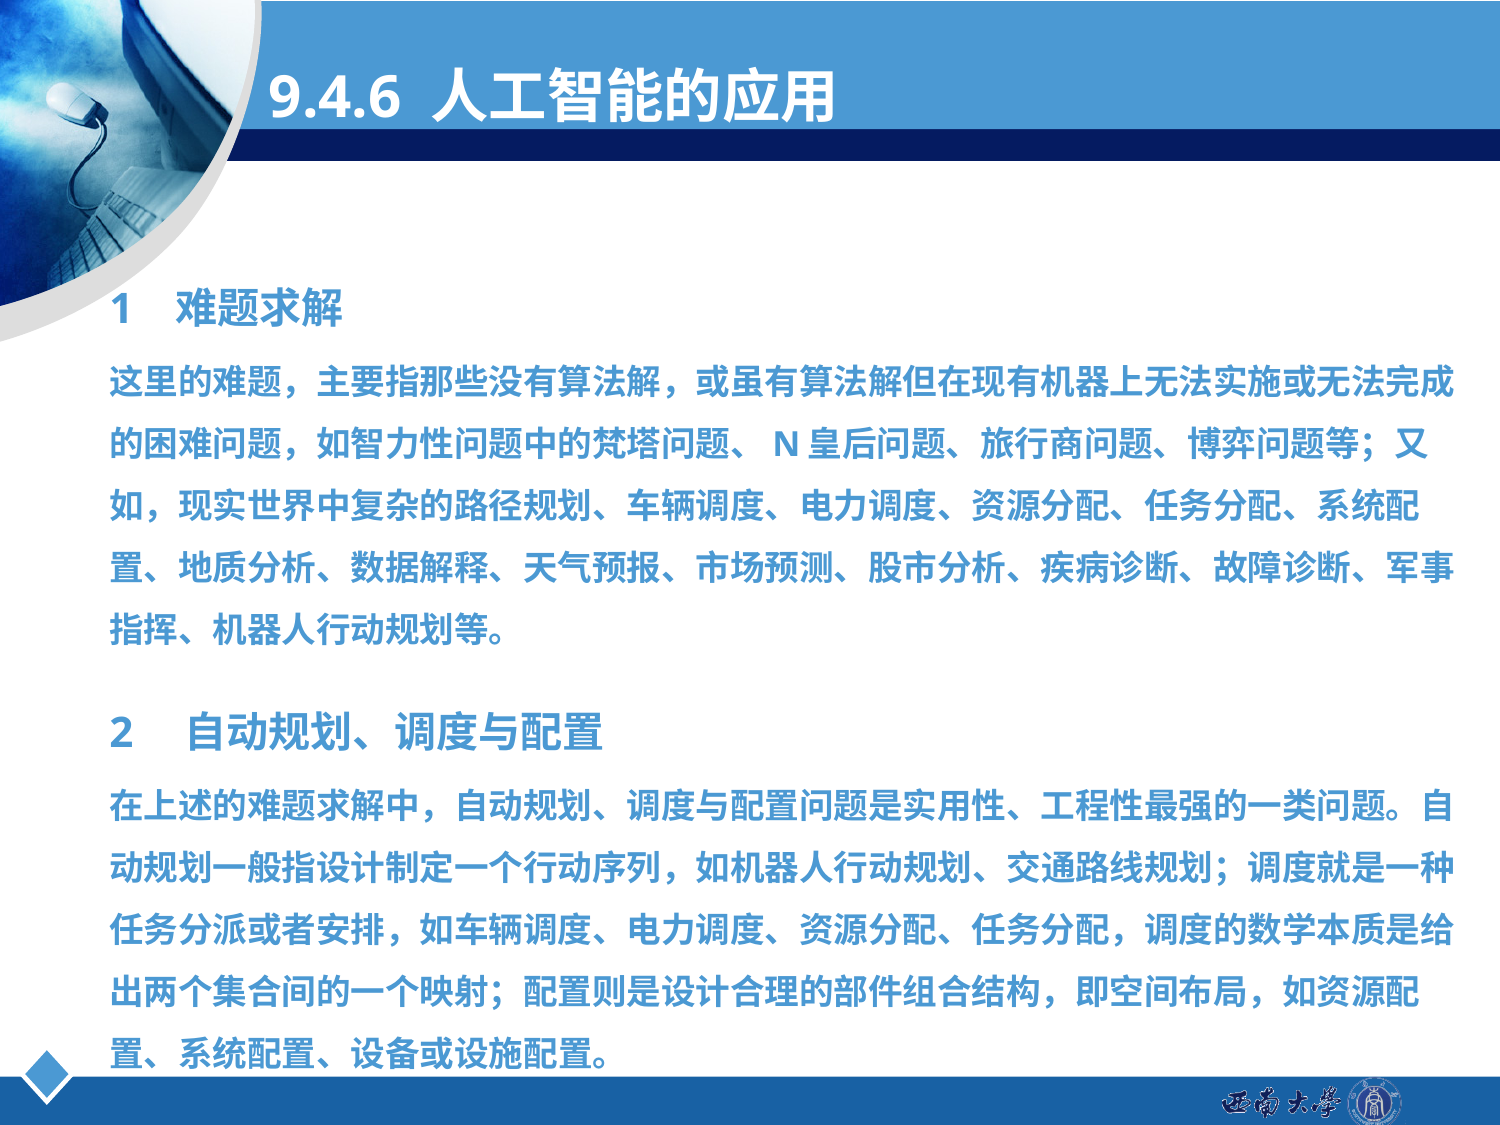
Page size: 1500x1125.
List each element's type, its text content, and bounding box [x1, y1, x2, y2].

picture [0, 0, 253, 306]
title 9.4.6 人工智能的应用 [253, 0, 1479, 188]
picture [1222, 1086, 1340, 1118]
list 1 难题求解 这里的难题，主要指那些没有算法解，或虽有算法解但在现有机器上无法实施或无法完成的困难问题，如智力性问题中的梵塔问题、N皇后问题、旅行商问题、博弈问题等；又如，现实世界中复杂的路径规划、车辆调度、电力调度、资源分配、任务分配、系统配置、地质分析、数据解释、天气预报、市场预测、股市分析、疾病诊断、故障诊断、军事指挥、机器人行动规划等。 2 自动规划、调度与配置 在上述的难题求解中，自动规划、调度与配置问题是实用性、工程性最强的一类问题。自动规划一般指设计制定一个行动序列，如机器人行动规划、交通路线规划；调度就是一种任务分派或者安排，如车辆调度、电力调度、资源分配、任务分配，调度的数学本质是给出两个集合间的一个映射；配置则是设计合理的部件组合结构，即空间布局，如资源配置、系统配置、设备或设施配置。 [94, 219, 1500, 1083]
